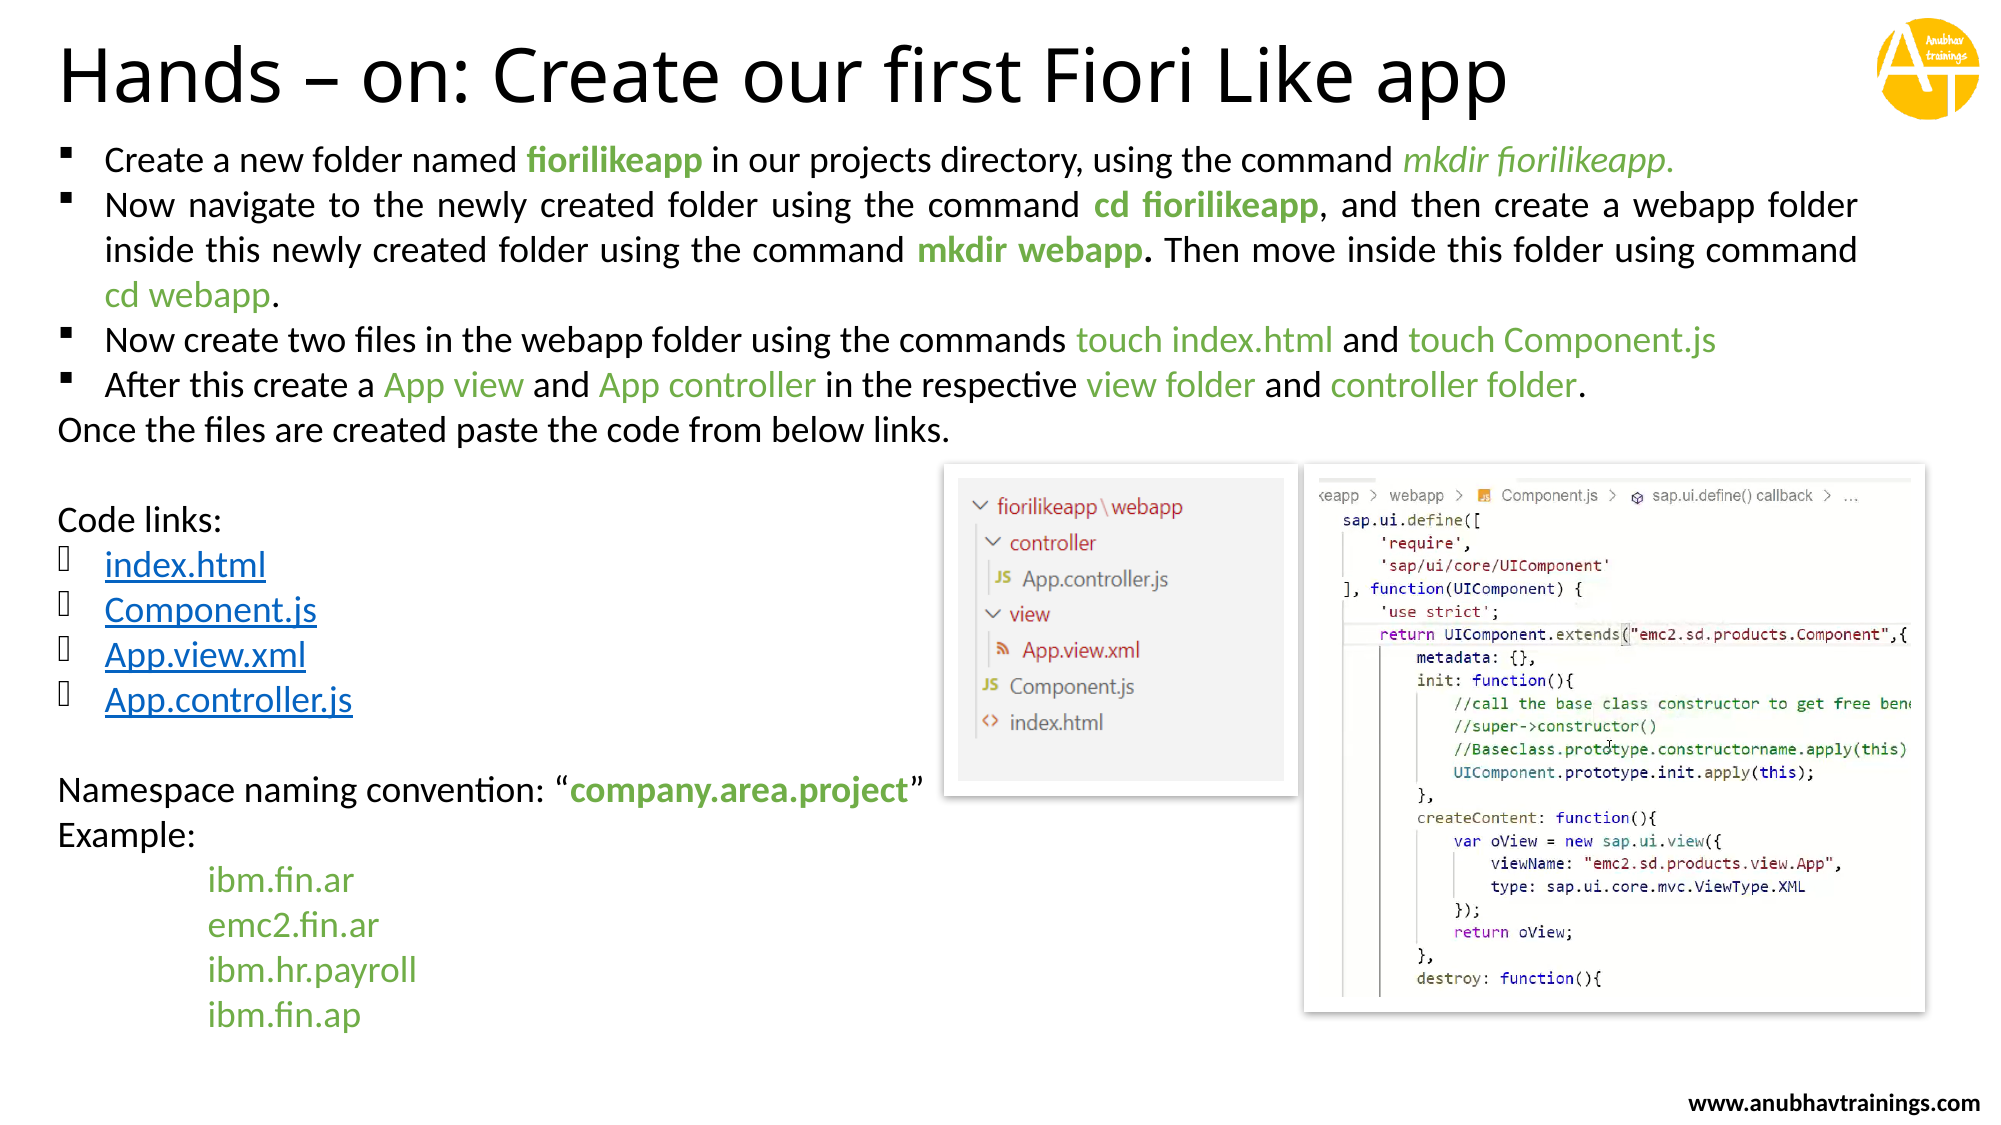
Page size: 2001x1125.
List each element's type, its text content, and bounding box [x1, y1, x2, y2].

footer www.anubhavtrainings.com [1669, 1089, 2000, 1114]
picture [1866, 11, 1985, 128]
picture [958, 478, 1284, 782]
text_box Create a new folder named fiorilikeapp in our projects directory, using the command mkdir fiorilikeapp. Now navigate to the newly created folder using the command cd fiorilikeapp, and then create a webapp folder inside this newly created folder using the command mkdir webapp. Then move inside this folder using command cd webapp. Now create two files in the webapp folder using the commands touch index.html and touch Component.js After this create a App view and App controller in the respective view folder and controller folder. Once the files are created paste the code from below links. Code links: index.html Component.js App.view.xml App.controller.js Namespace naming convention: “company.area.project” Example: ibm.fin.ar emc2.fin.ar ibm.hr.payroll ibm.fin.ap [42, 127, 1874, 1043]
picture [1318, 478, 1911, 998]
text_box Hands – on: Create our first Fiori Like app [42, 30, 1866, 127]
